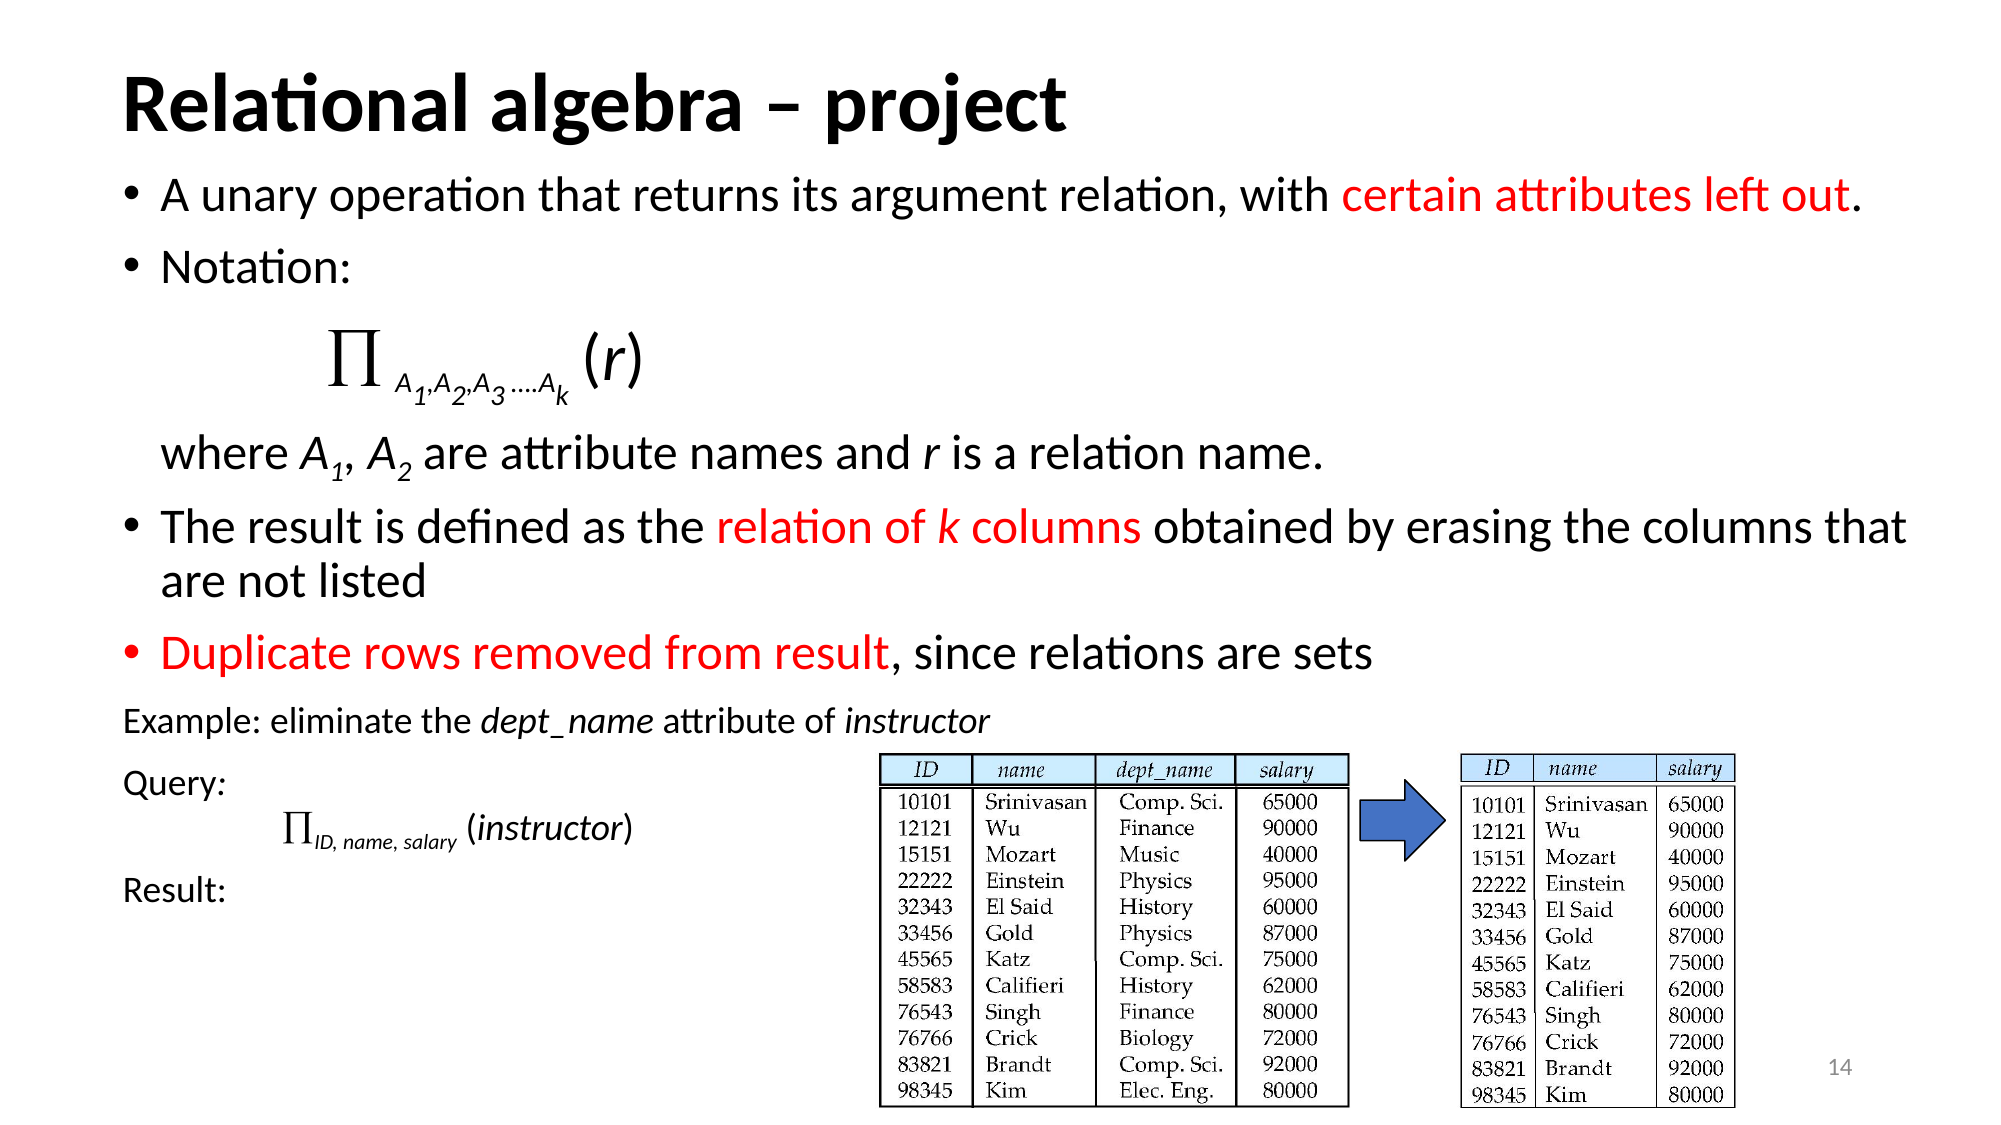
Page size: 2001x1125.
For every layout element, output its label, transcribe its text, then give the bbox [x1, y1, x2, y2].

text_box A unary operation that returns its argument relation, with certain attributes left out. Notation:  A1,A2,A3 ….Ak (r) where A1, A2 are attribute names and r is a relation name. The result is defined as the relation of k columns obtained by erasing the columns that are not listed Duplicate rows removed from result, since relations are sets Example: eliminate the dept_name attribute of instructor Query: ID, name, salary (instructor) Result: [107, 160, 1935, 1096]
picture [875, 750, 1351, 1109]
text_box [1360, 779, 1446, 861]
text_box [975, 537, 1025, 588]
picture [1457, 750, 1739, 1108]
title Relational algebra – project [107, 0, 1957, 214]
